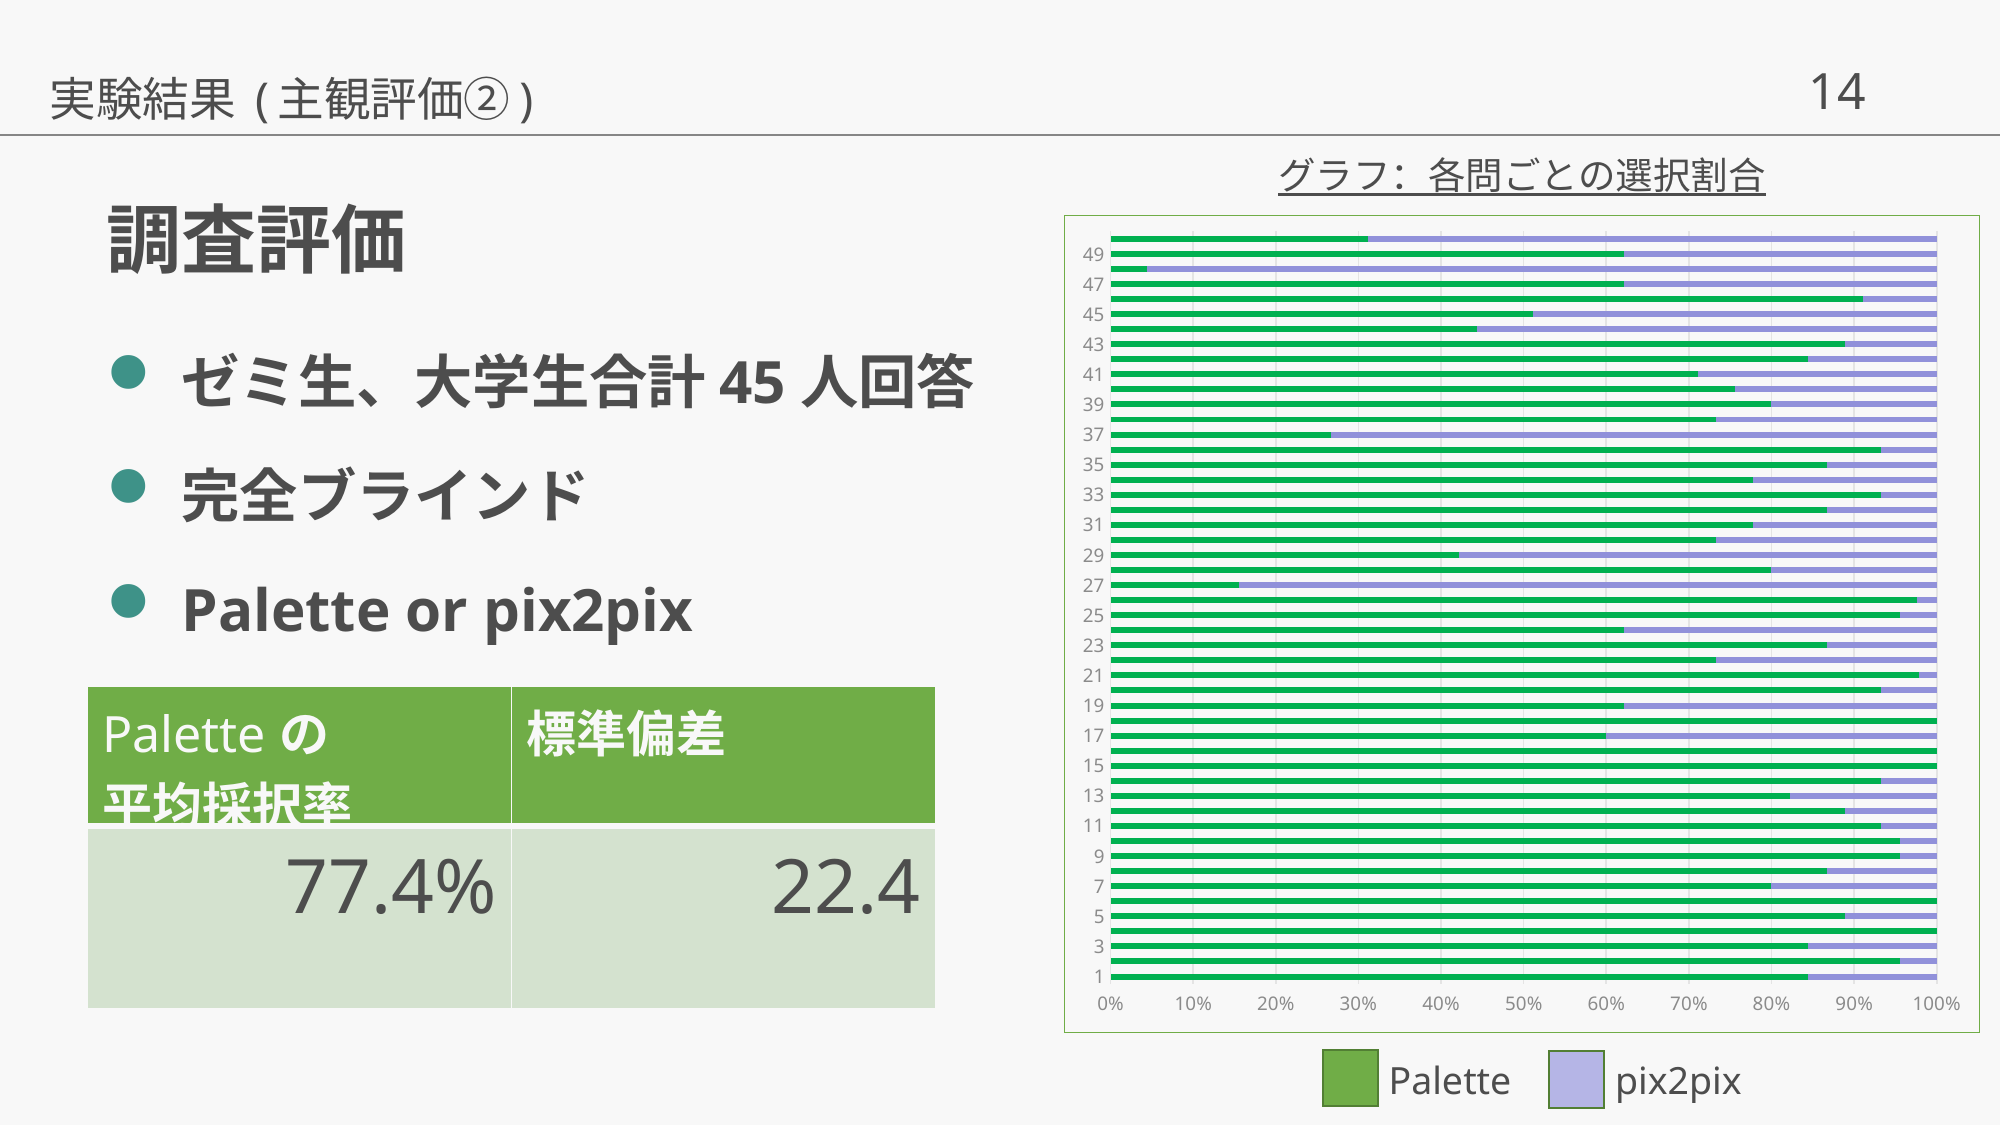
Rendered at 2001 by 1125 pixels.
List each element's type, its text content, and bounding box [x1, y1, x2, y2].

list 実験結果 (主観評価②) [34, 57, 1914, 135]
title 調査評価 [91, 166, 1913, 321]
list ゼミ生、大学生合計45人回答 完全ブラインド Palette or pix2pix [91, 330, 1913, 1081]
text_box Palette [1373, 1049, 1527, 1110]
table_header Paletteの 平均採択率 [88, 687, 511, 823]
text_box pix2pix [1600, 1049, 1757, 1110]
chart [1064, 214, 1980, 1033]
table_cell 22.4 [512, 829, 935, 1008]
table_header 標準偏差 [512, 687, 935, 823]
text_box [1322, 1049, 1373, 1107]
table_cell 77.4% [88, 829, 511, 1008]
text_box グラフ：各問ごとの選択割合 [1263, 145, 1781, 205]
text_box [1548, 1050, 1600, 1109]
